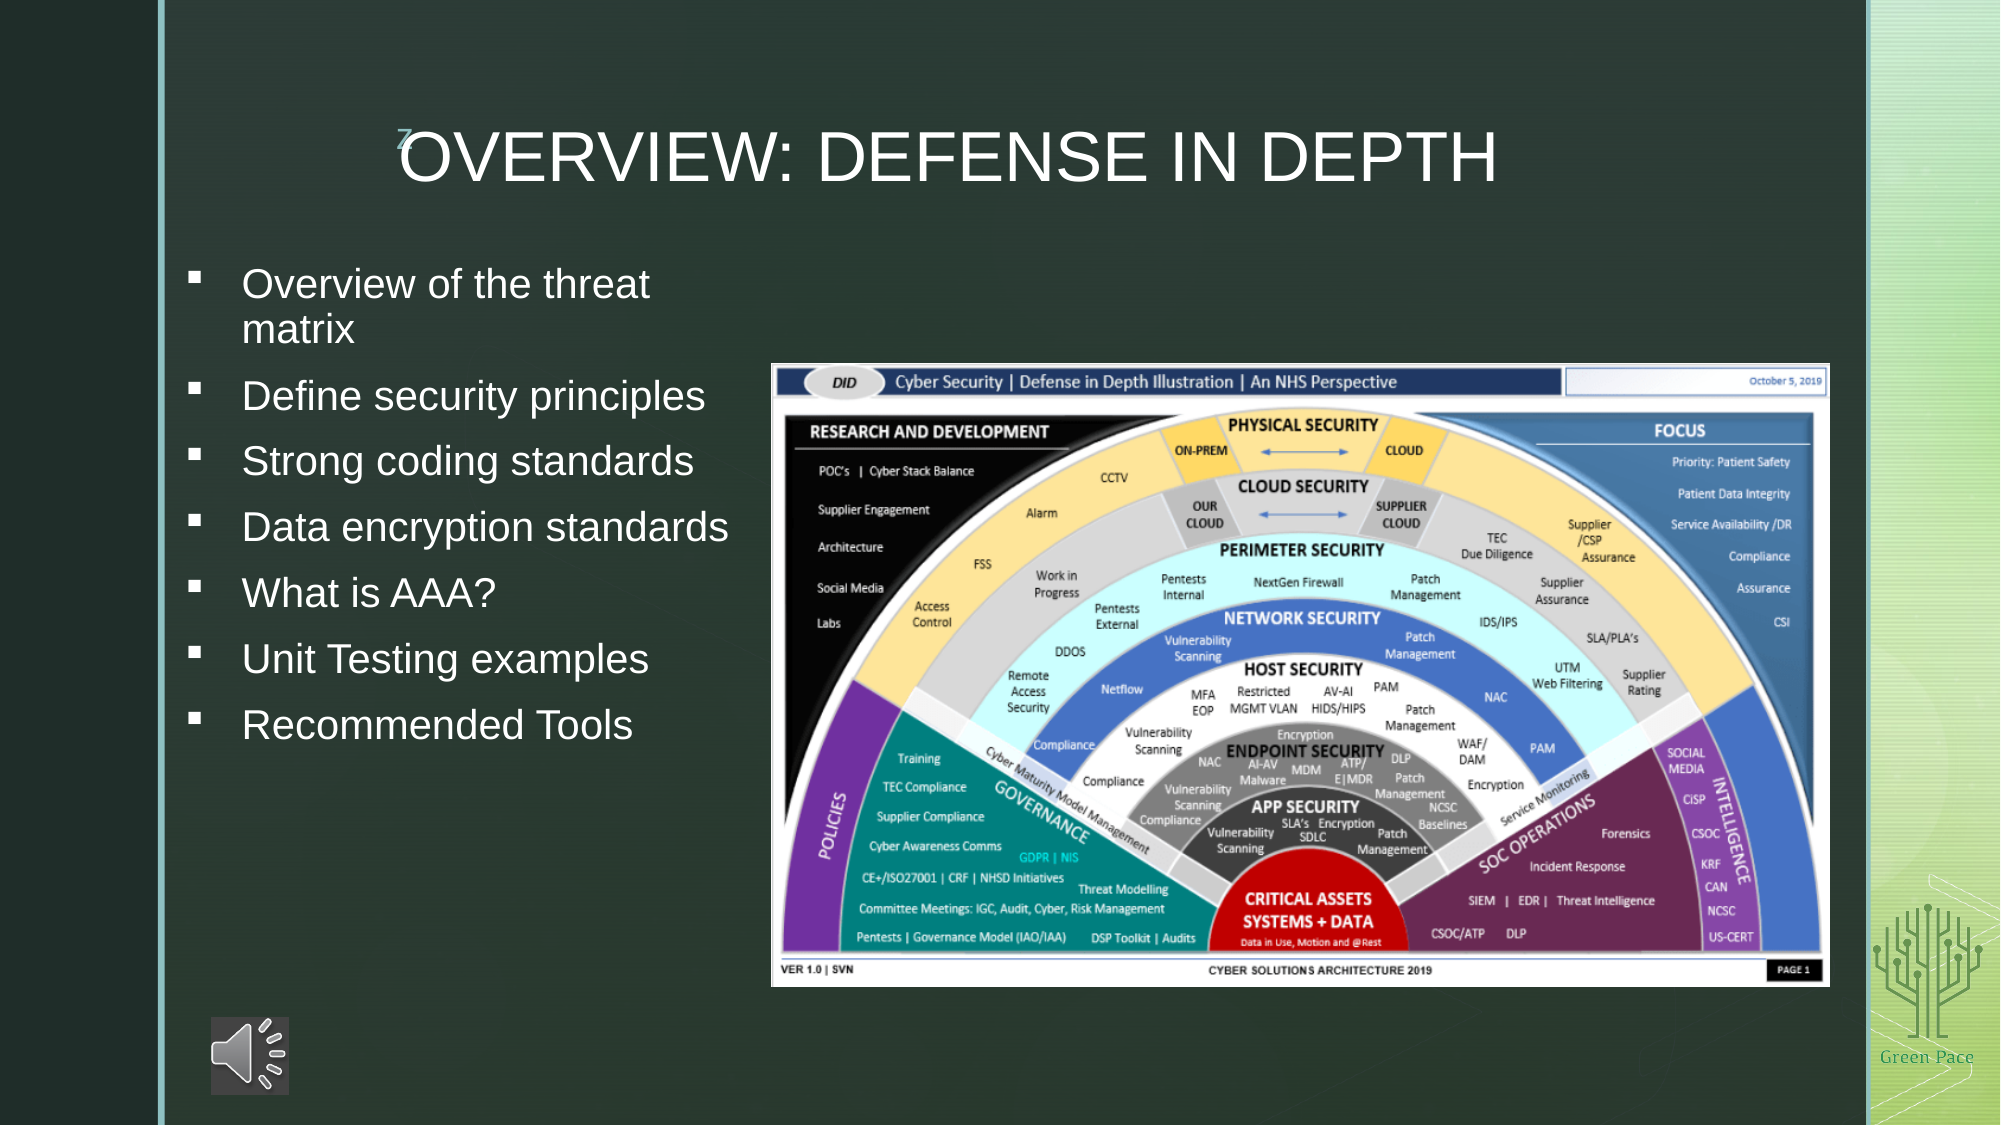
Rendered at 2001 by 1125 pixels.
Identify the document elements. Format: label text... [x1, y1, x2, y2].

picture [770, 363, 1830, 987]
list Overview of the threat matrix Define security principles Strong coding standards Data encryption standards What is AAA? Unit Testing examples Recommended Tools [170, 194, 745, 1081]
title OVERVIEW: DEFENSE IN DEPTH [210, 70, 1516, 248]
picture [1854, 0, 2001, 1125]
picture [209, 1015, 291, 1097]
